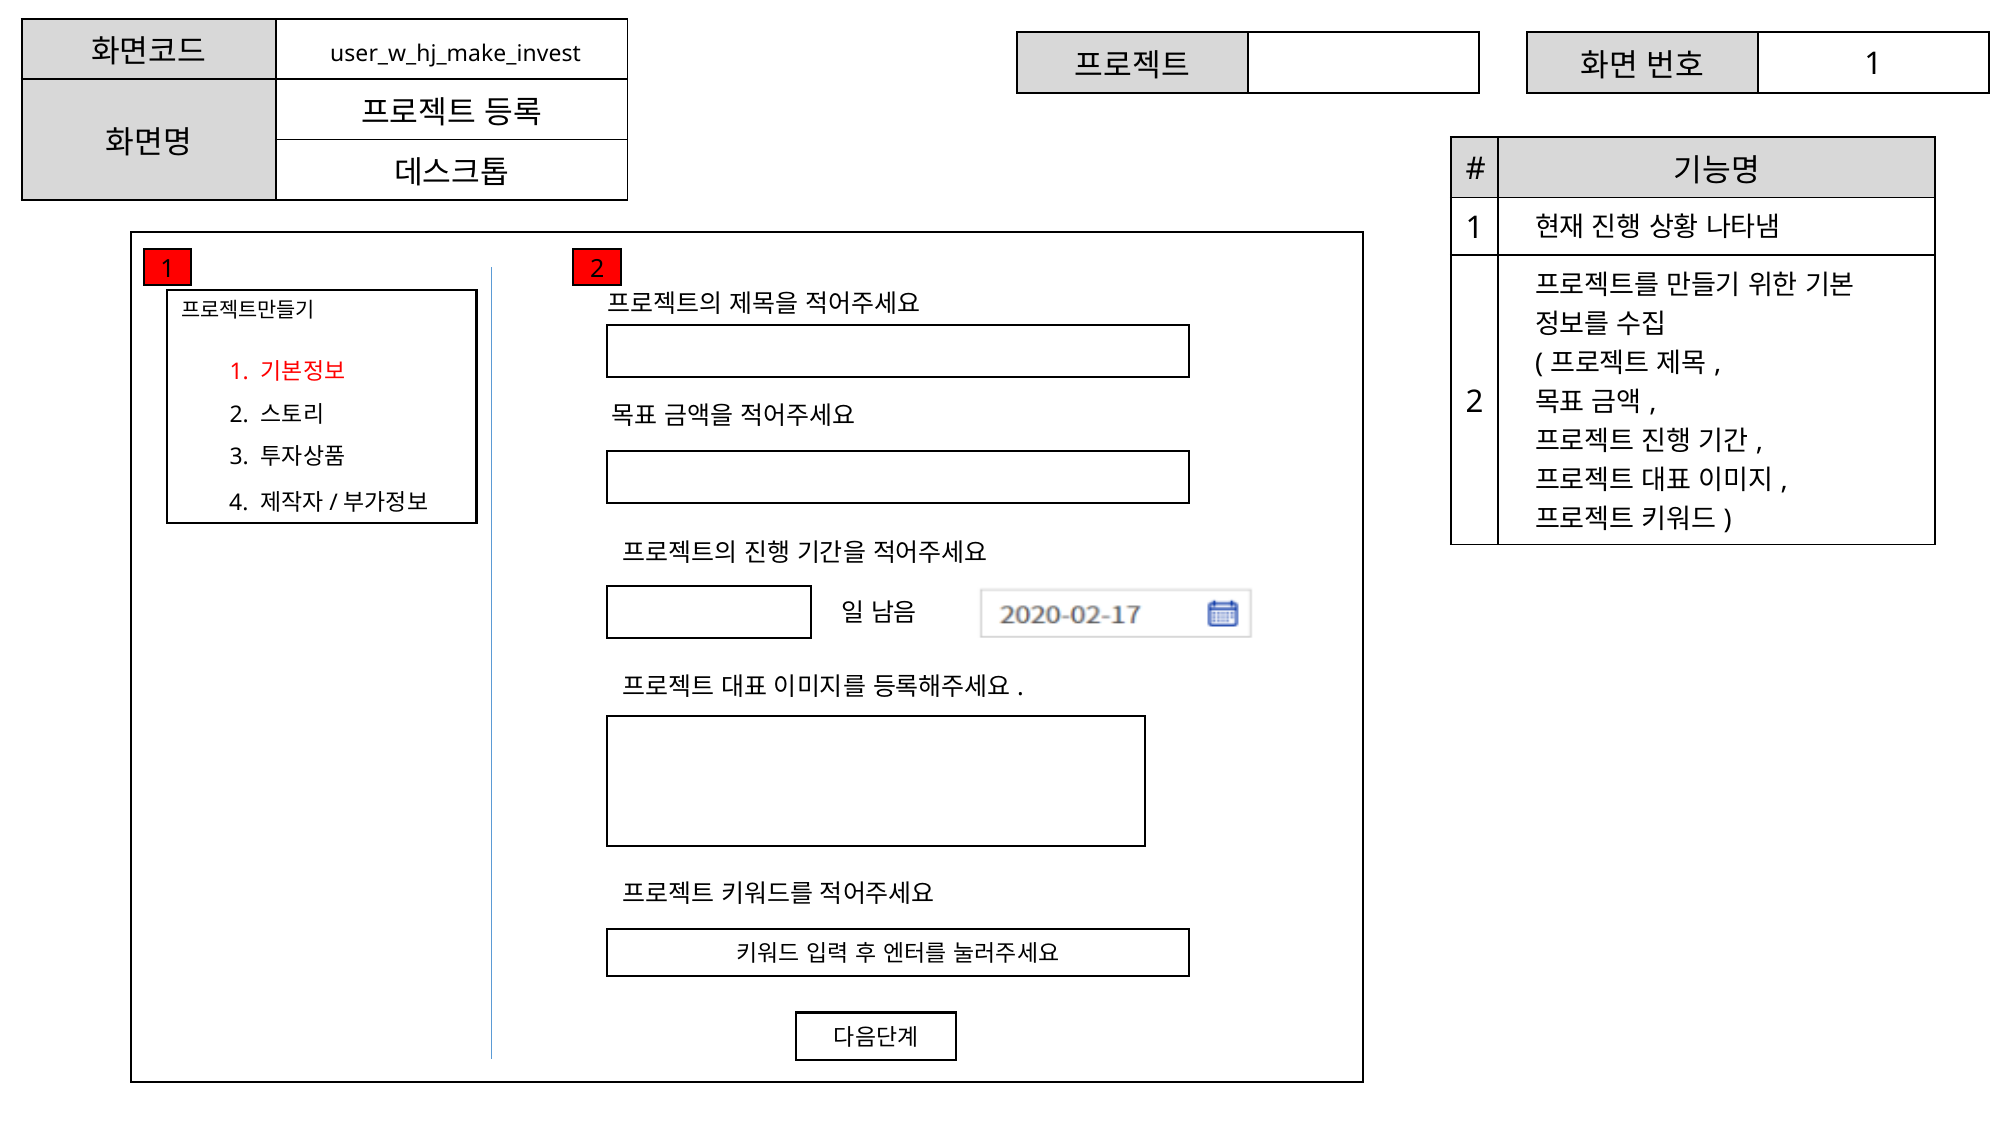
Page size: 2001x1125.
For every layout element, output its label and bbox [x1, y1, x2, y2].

table_cell [277, 140, 627, 199]
table_header [1759, 33, 1988, 92]
table_header [23, 20, 275, 78]
table_cell [1452, 256, 1497, 544]
text_box [130, 231, 1364, 1083]
table_header [1452, 138, 1497, 197]
table_header [1499, 138, 1934, 197]
table_header [1249, 33, 1478, 92]
table_cell [1499, 198, 1934, 254]
table_cell [23, 80, 275, 199]
table_header [1528, 33, 1757, 92]
table_cell [1499, 256, 1934, 544]
table_header [277, 20, 627, 78]
picture [971, 585, 1262, 646]
table_cell [277, 80, 627, 139]
table_cell [1452, 198, 1497, 254]
table_header [1018, 33, 1247, 92]
